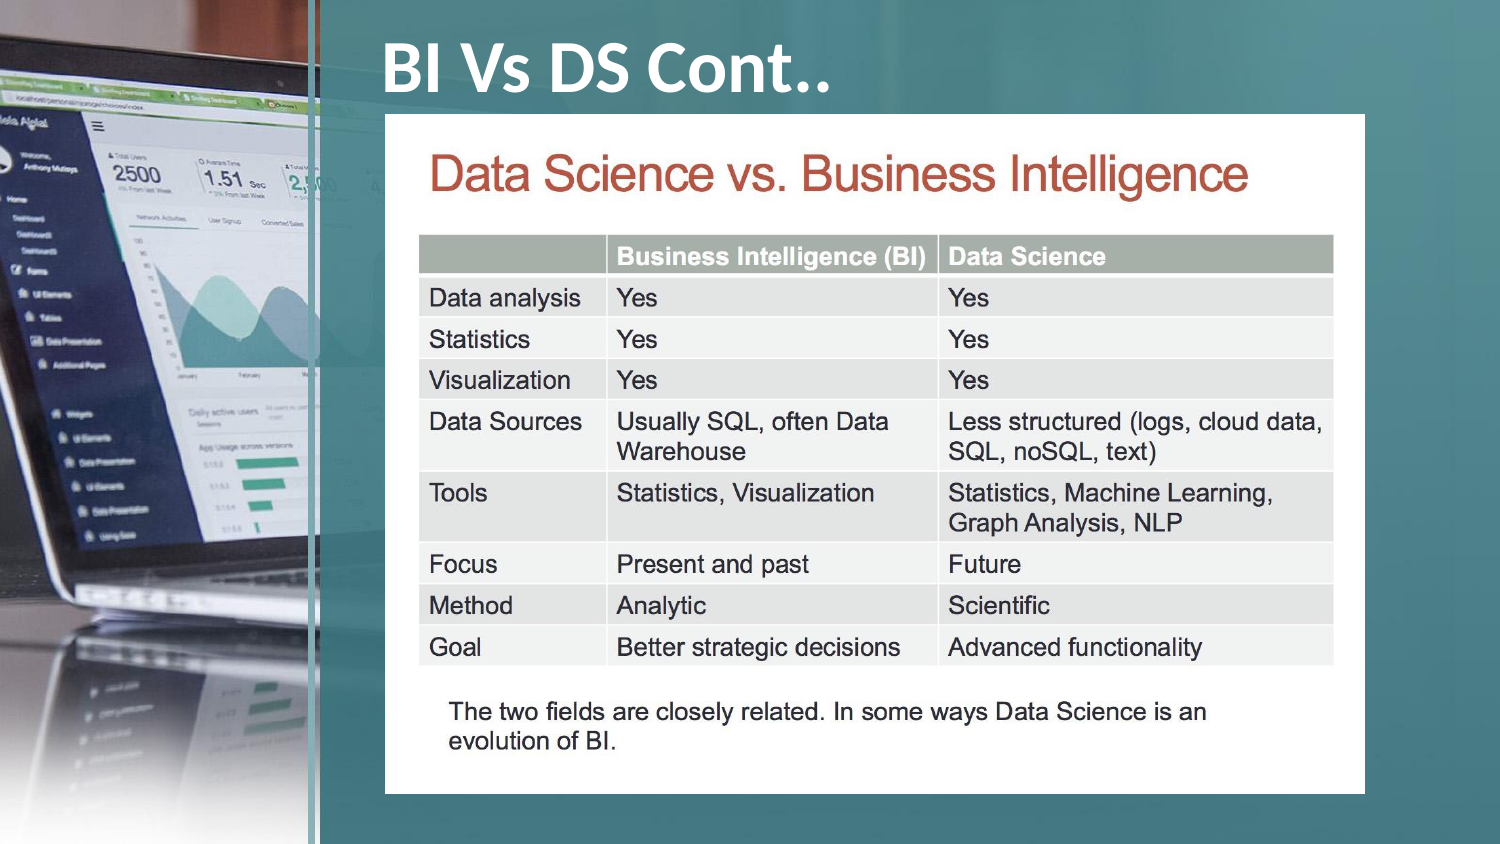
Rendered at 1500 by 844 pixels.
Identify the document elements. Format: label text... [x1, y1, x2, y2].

picture [0, 0, 1500, 844]
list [384, 114, 1365, 794]
title BI Vs DS Cont.. [366, 0, 1369, 126]
